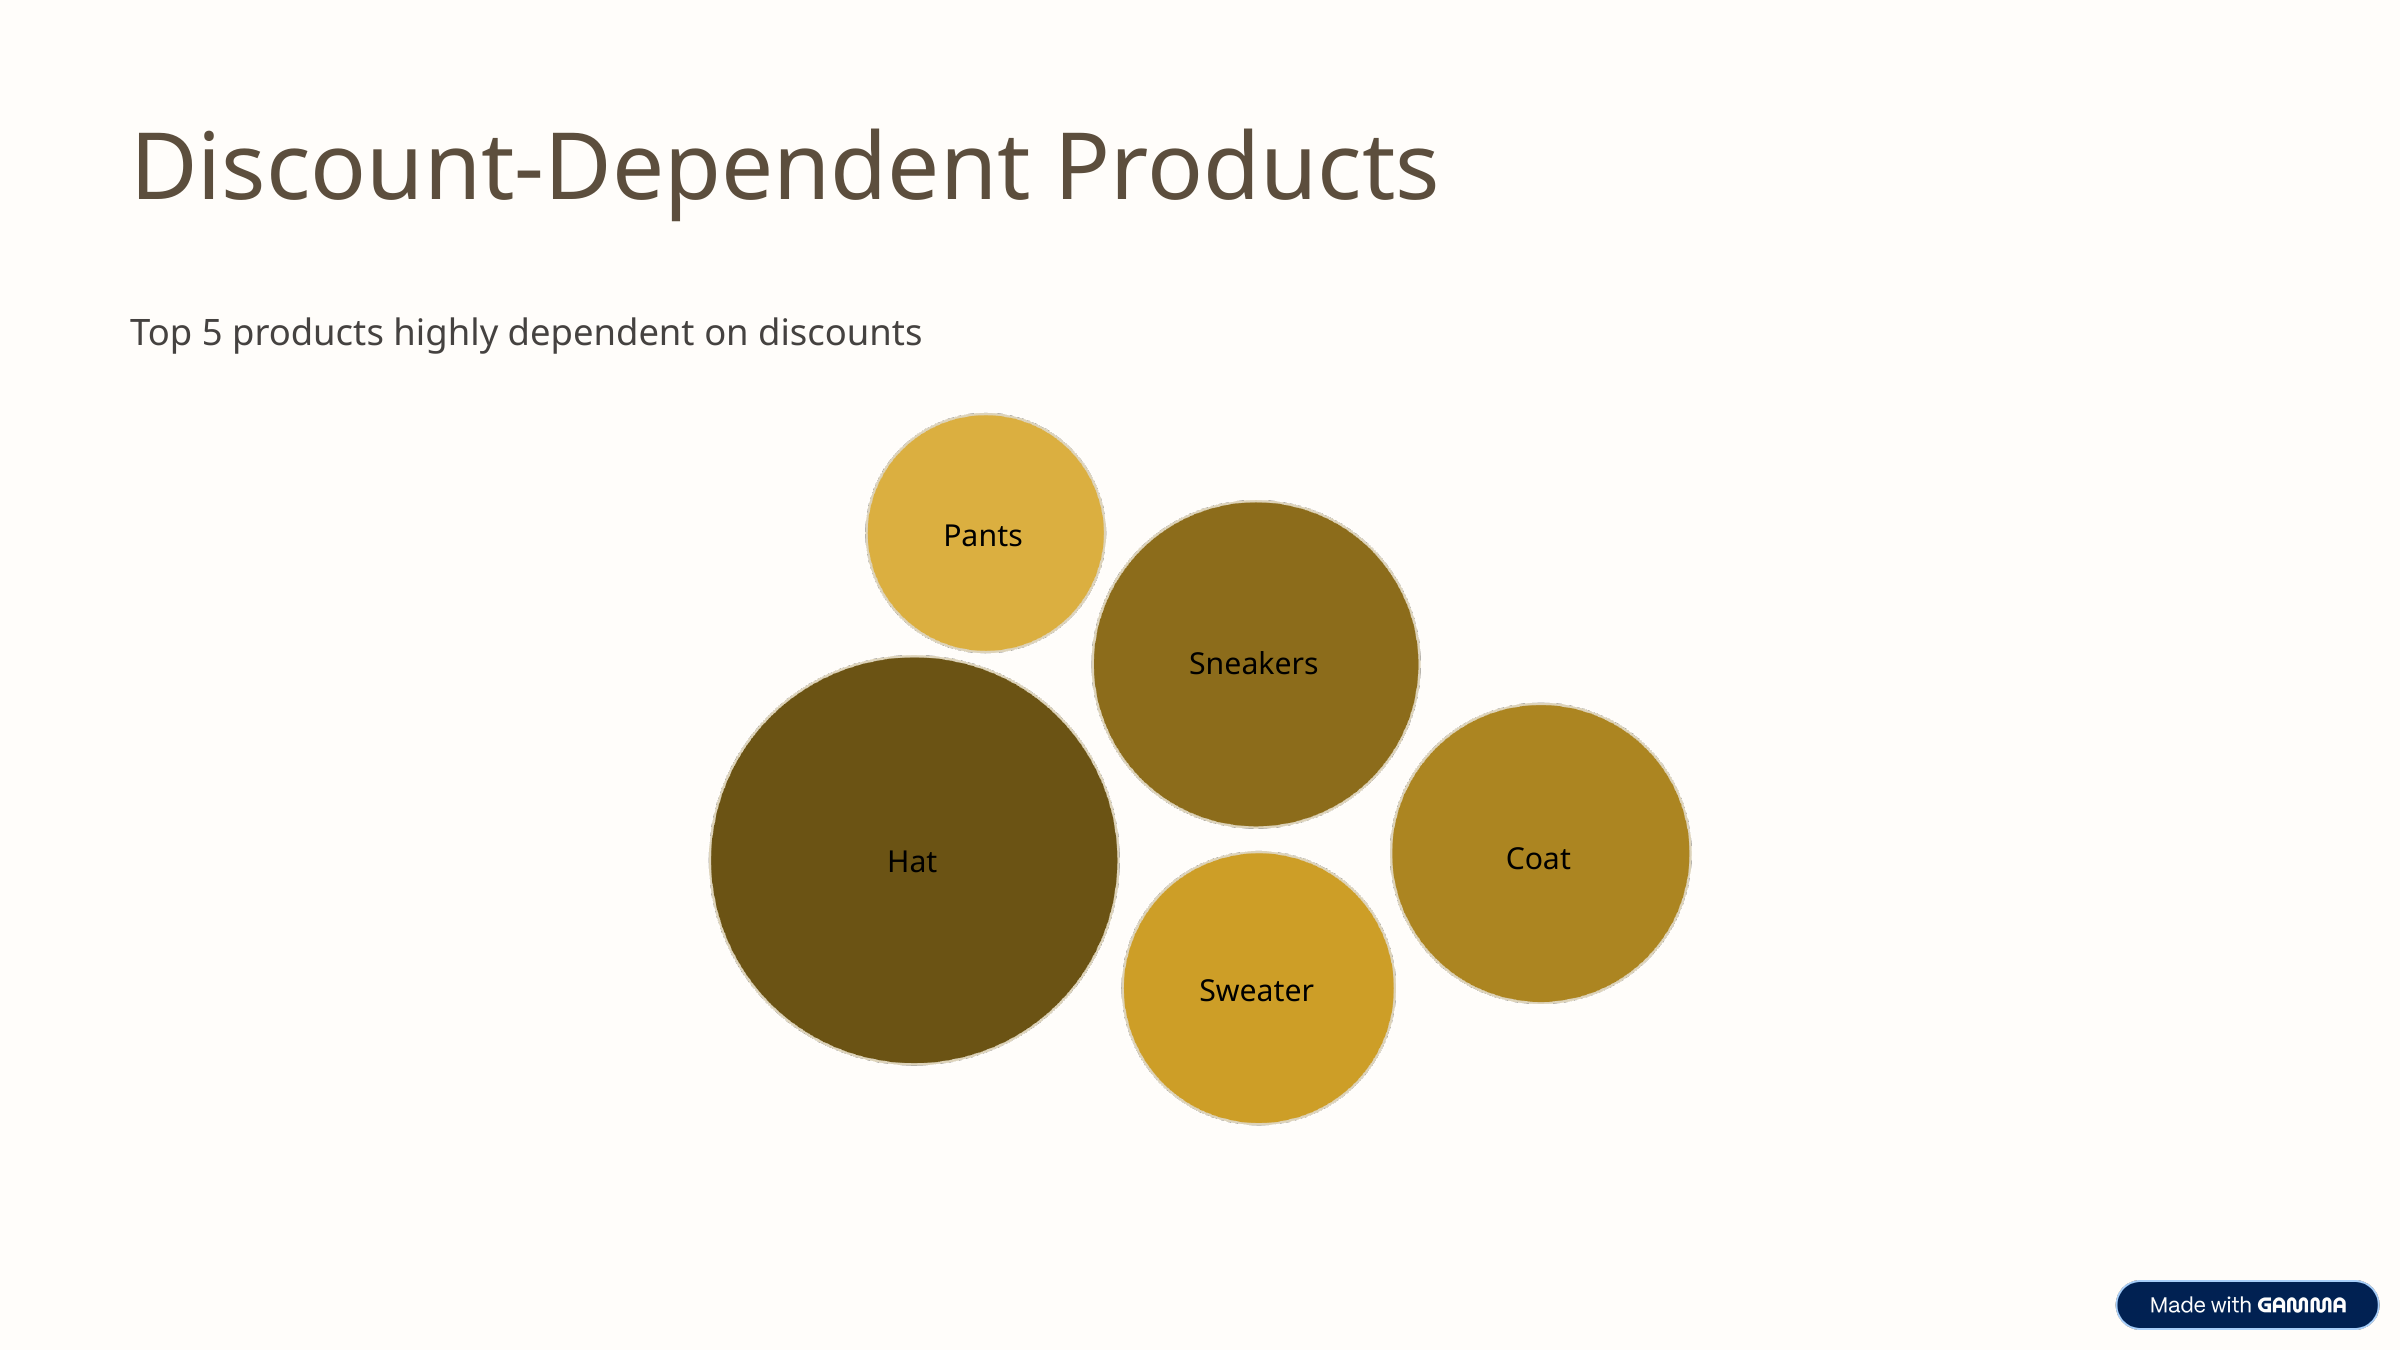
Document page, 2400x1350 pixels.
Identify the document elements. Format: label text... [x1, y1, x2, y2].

picture [690, 394, 1710, 1145]
picture [2106, 1271, 2389, 1339]
text_box Top 5 products highly dependent on discounts [130, 292, 2270, 353]
text_box Discount-Dependent Products [130, 102, 1579, 219]
